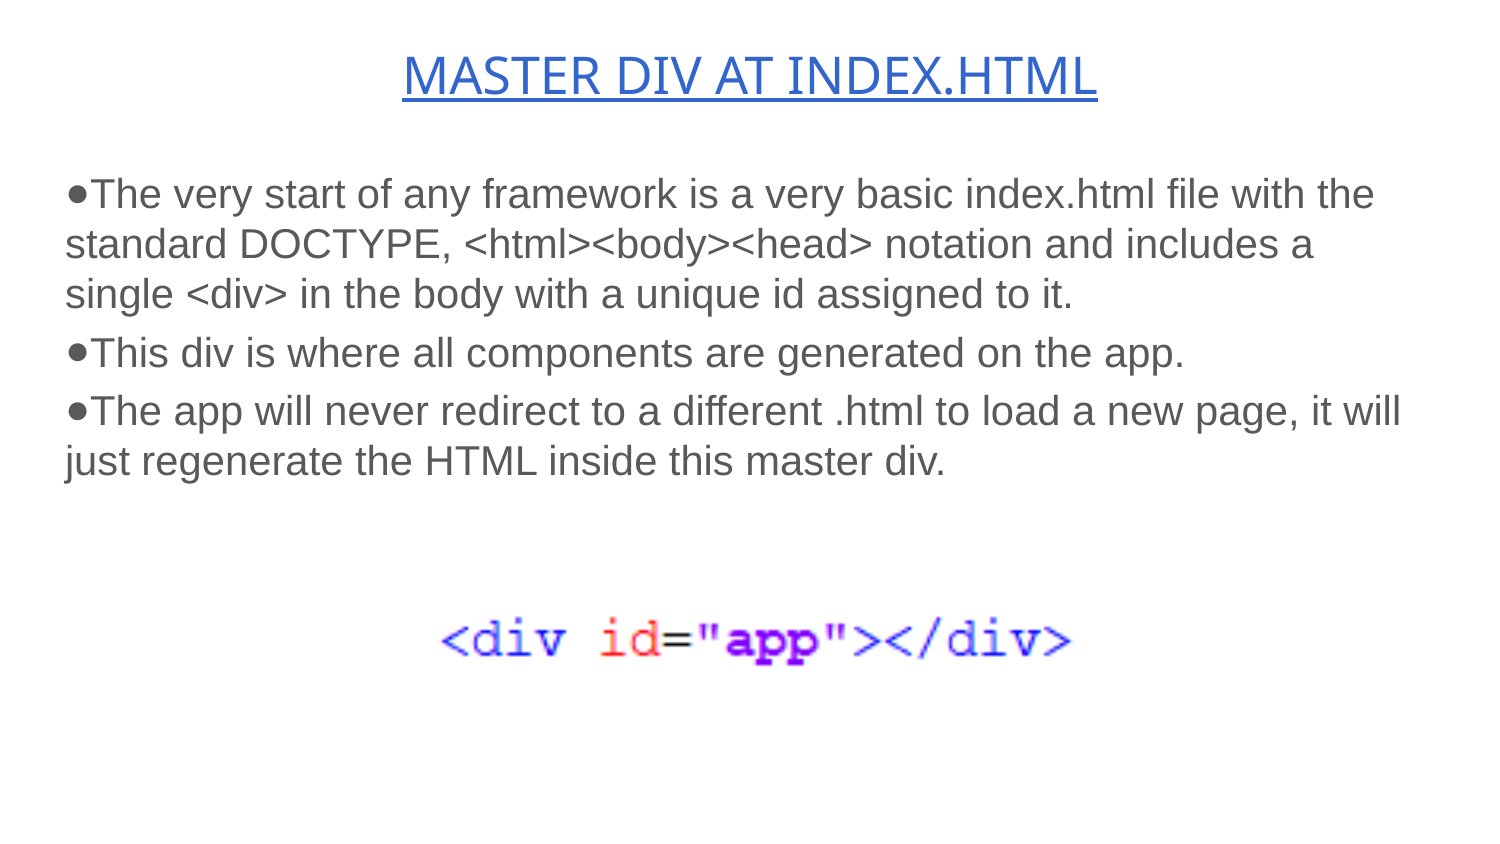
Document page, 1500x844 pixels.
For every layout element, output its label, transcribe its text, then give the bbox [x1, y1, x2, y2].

subtitle The very start of any framework is a very basic index.html file with the standard DOCTYPE, <html><body><head> notation and includes a single <div> in the body with a unique id assigned to it. This div is where all components are generated on the app. The app will never redirect to a different .html to load a new page, it will just regenerate the HTML inside this master div. [50, 159, 1438, 560]
picture [412, 596, 1099, 677]
title MASTER DIV AT INDEX.HTML [0, 37, 1500, 110]
